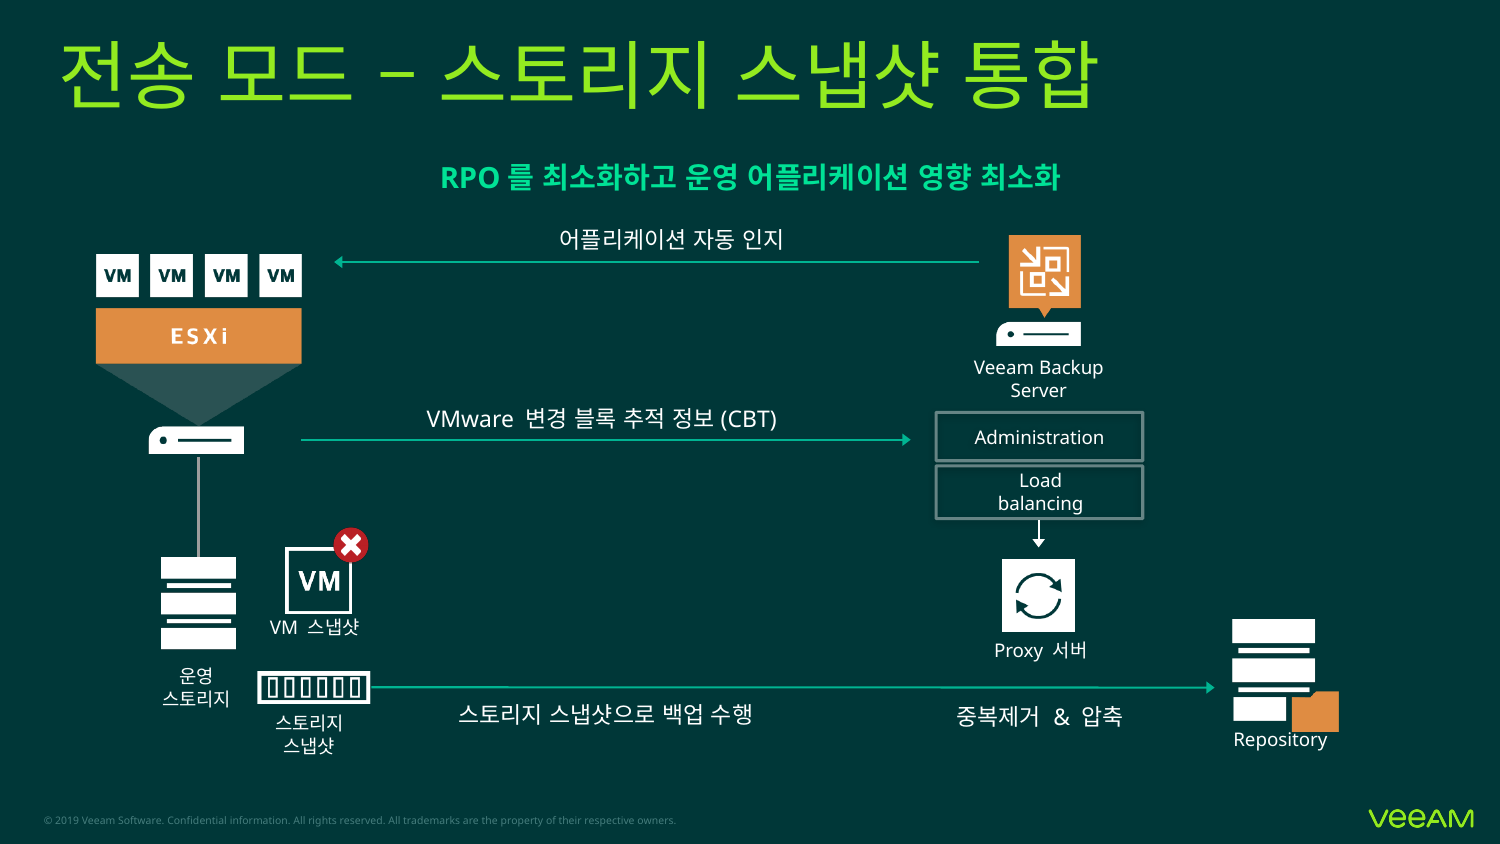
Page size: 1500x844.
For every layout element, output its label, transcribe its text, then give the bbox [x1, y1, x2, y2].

picture [332, 526, 370, 564]
picture [996, 235, 1082, 346]
text_box RPO를 최소화하고 운영 어플리케이션 영향 최소화 [75, 140, 1426, 213]
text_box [903, 465, 1179, 669]
text_box 스토리지 스냅샷으로 백업 수행 [385, 697, 826, 736]
picture [94, 254, 302, 454]
text_box 스토리지 스냅샷 [238, 704, 381, 765]
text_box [242, 547, 387, 647]
picture [1368, 809, 1474, 828]
title 전송 모드 – 스토리지 스냅샷 통합 [59, 28, 1432, 119]
text_box VMware 변경 블록 추적 정보(CBT) [411, 397, 792, 438]
text_box Administration [935, 412, 1144, 462]
text_box 어플리케이션 자동 인지 [465, 218, 880, 261]
picture [160, 556, 236, 650]
text_box Repository [1142, 720, 1418, 758]
text_box Veeam Backup Server [954, 348, 1123, 409]
picture [254, 670, 372, 704]
picture [1232, 619, 1340, 732]
text_box 운영 스토리지 [125, 657, 268, 718]
text_box 중복제거 & 압축 [876, 697, 1204, 738]
